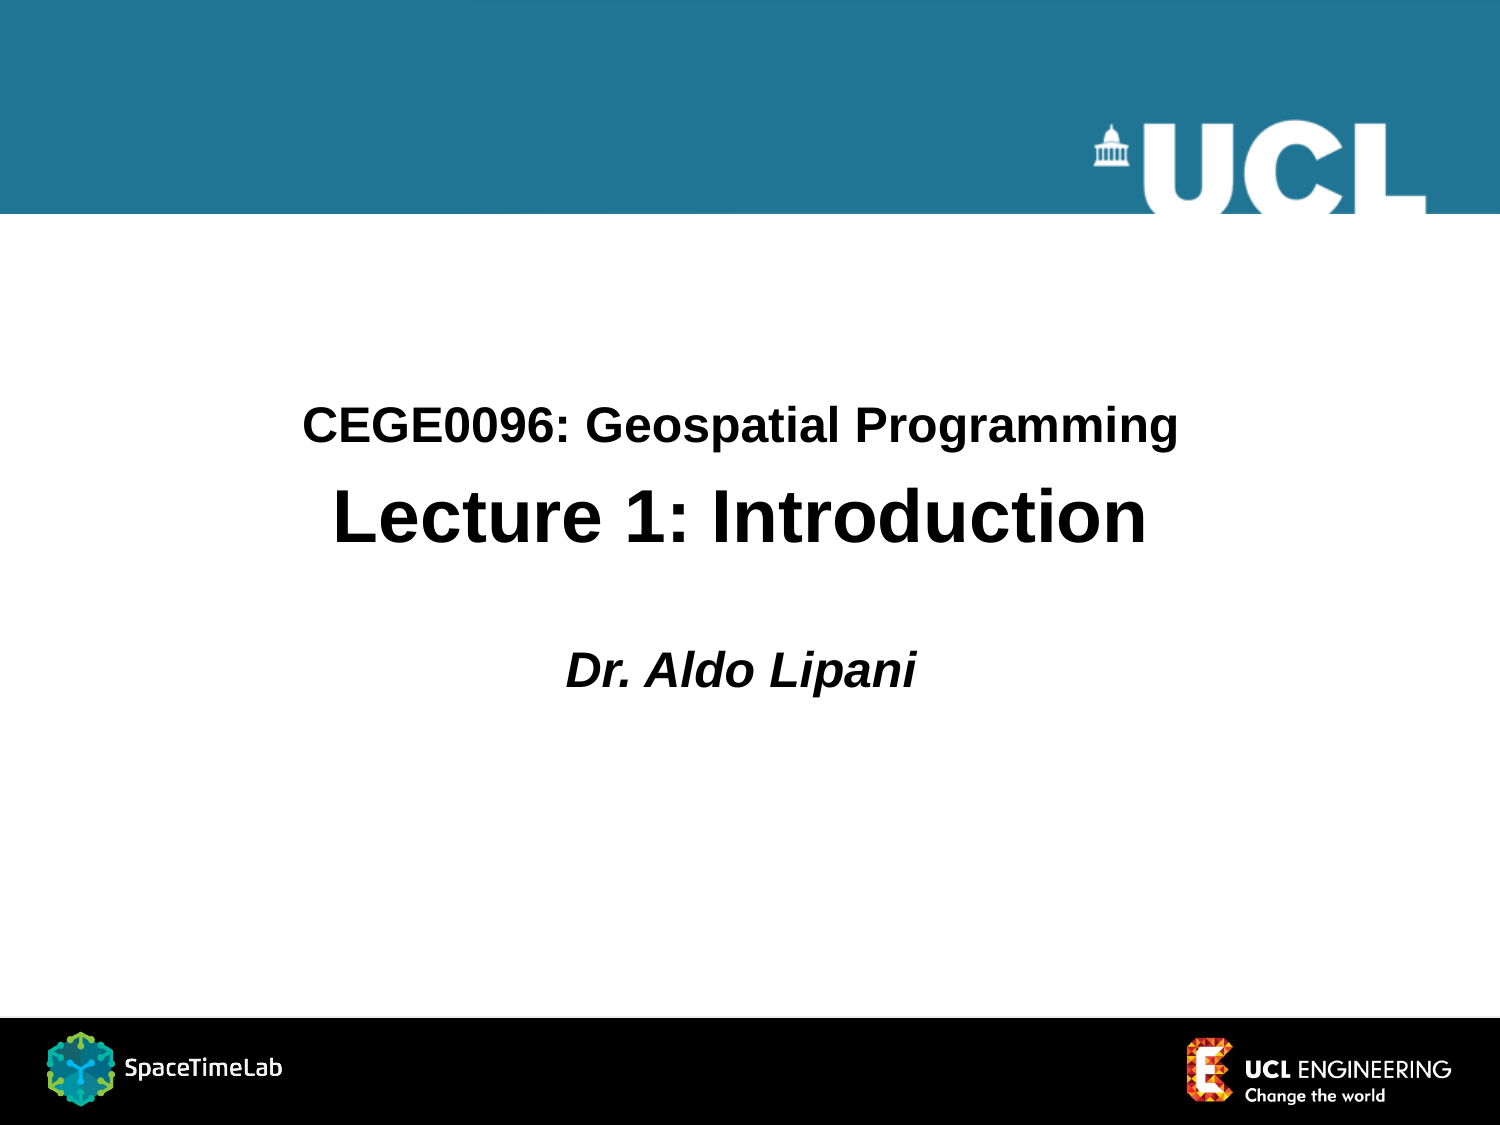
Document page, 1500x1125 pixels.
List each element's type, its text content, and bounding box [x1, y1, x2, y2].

subtitle CEGE0096: Geospatial Programming Lecture 1: Introduction Dr. Aldo Lipani [29, 385, 1453, 870]
text_box [25, 0, 457, 418]
picture [0, 990, 1500, 1125]
